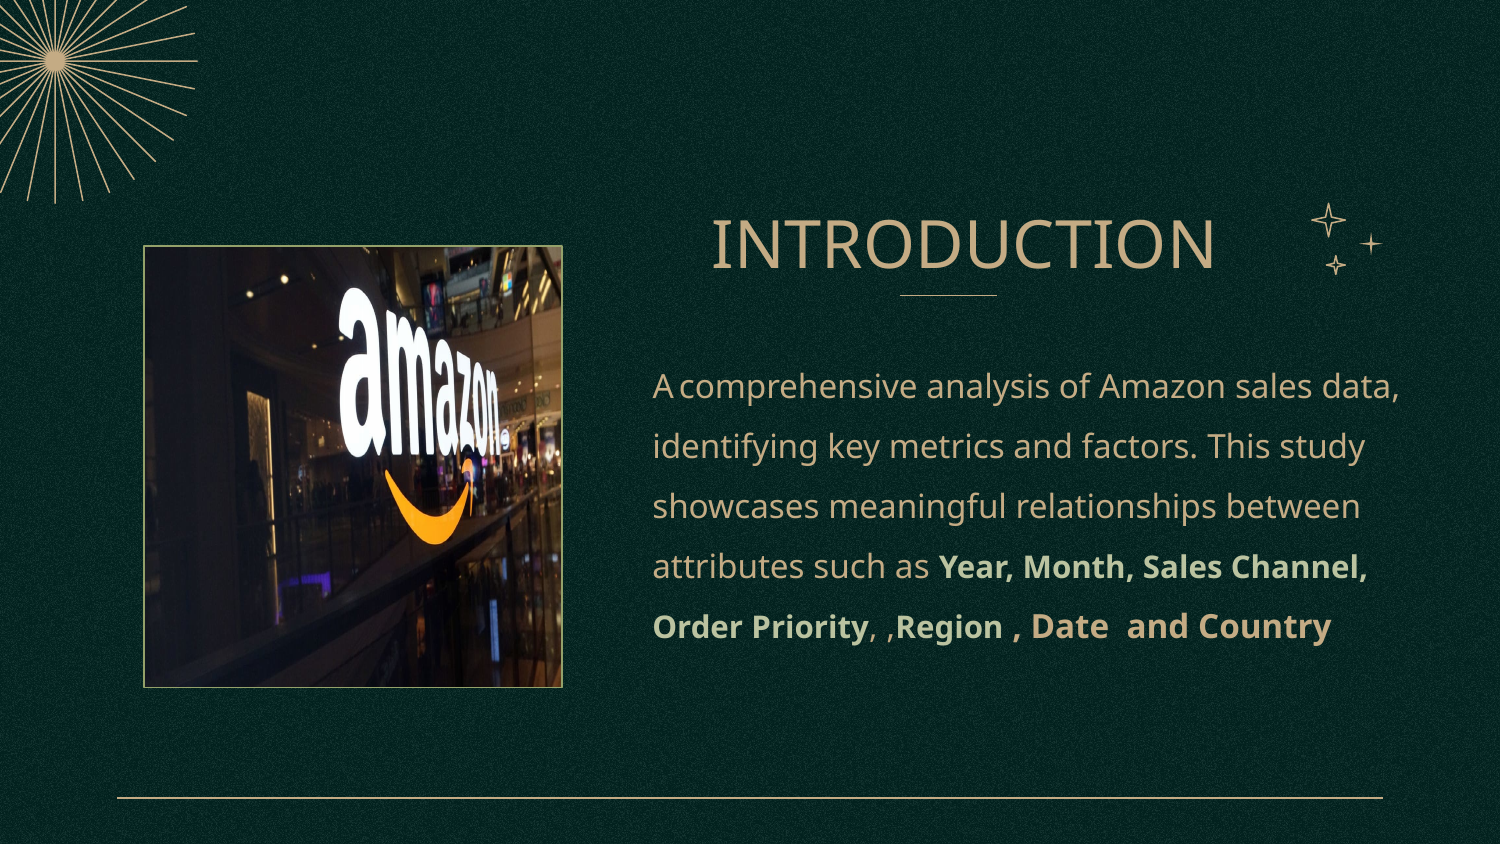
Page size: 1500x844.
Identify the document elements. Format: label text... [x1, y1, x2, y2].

subtitle A comprehensive analysis of Amazon sales data, identifying key metrics and factors. This study showcases meaningful relationships between attributes such as Year, Month, Sales Channel, Order Priority, ,Region , Date and Country [562, 330, 1452, 763]
title INTRODUCTION [653, 183, 1277, 297]
picture [143, 245, 563, 688]
